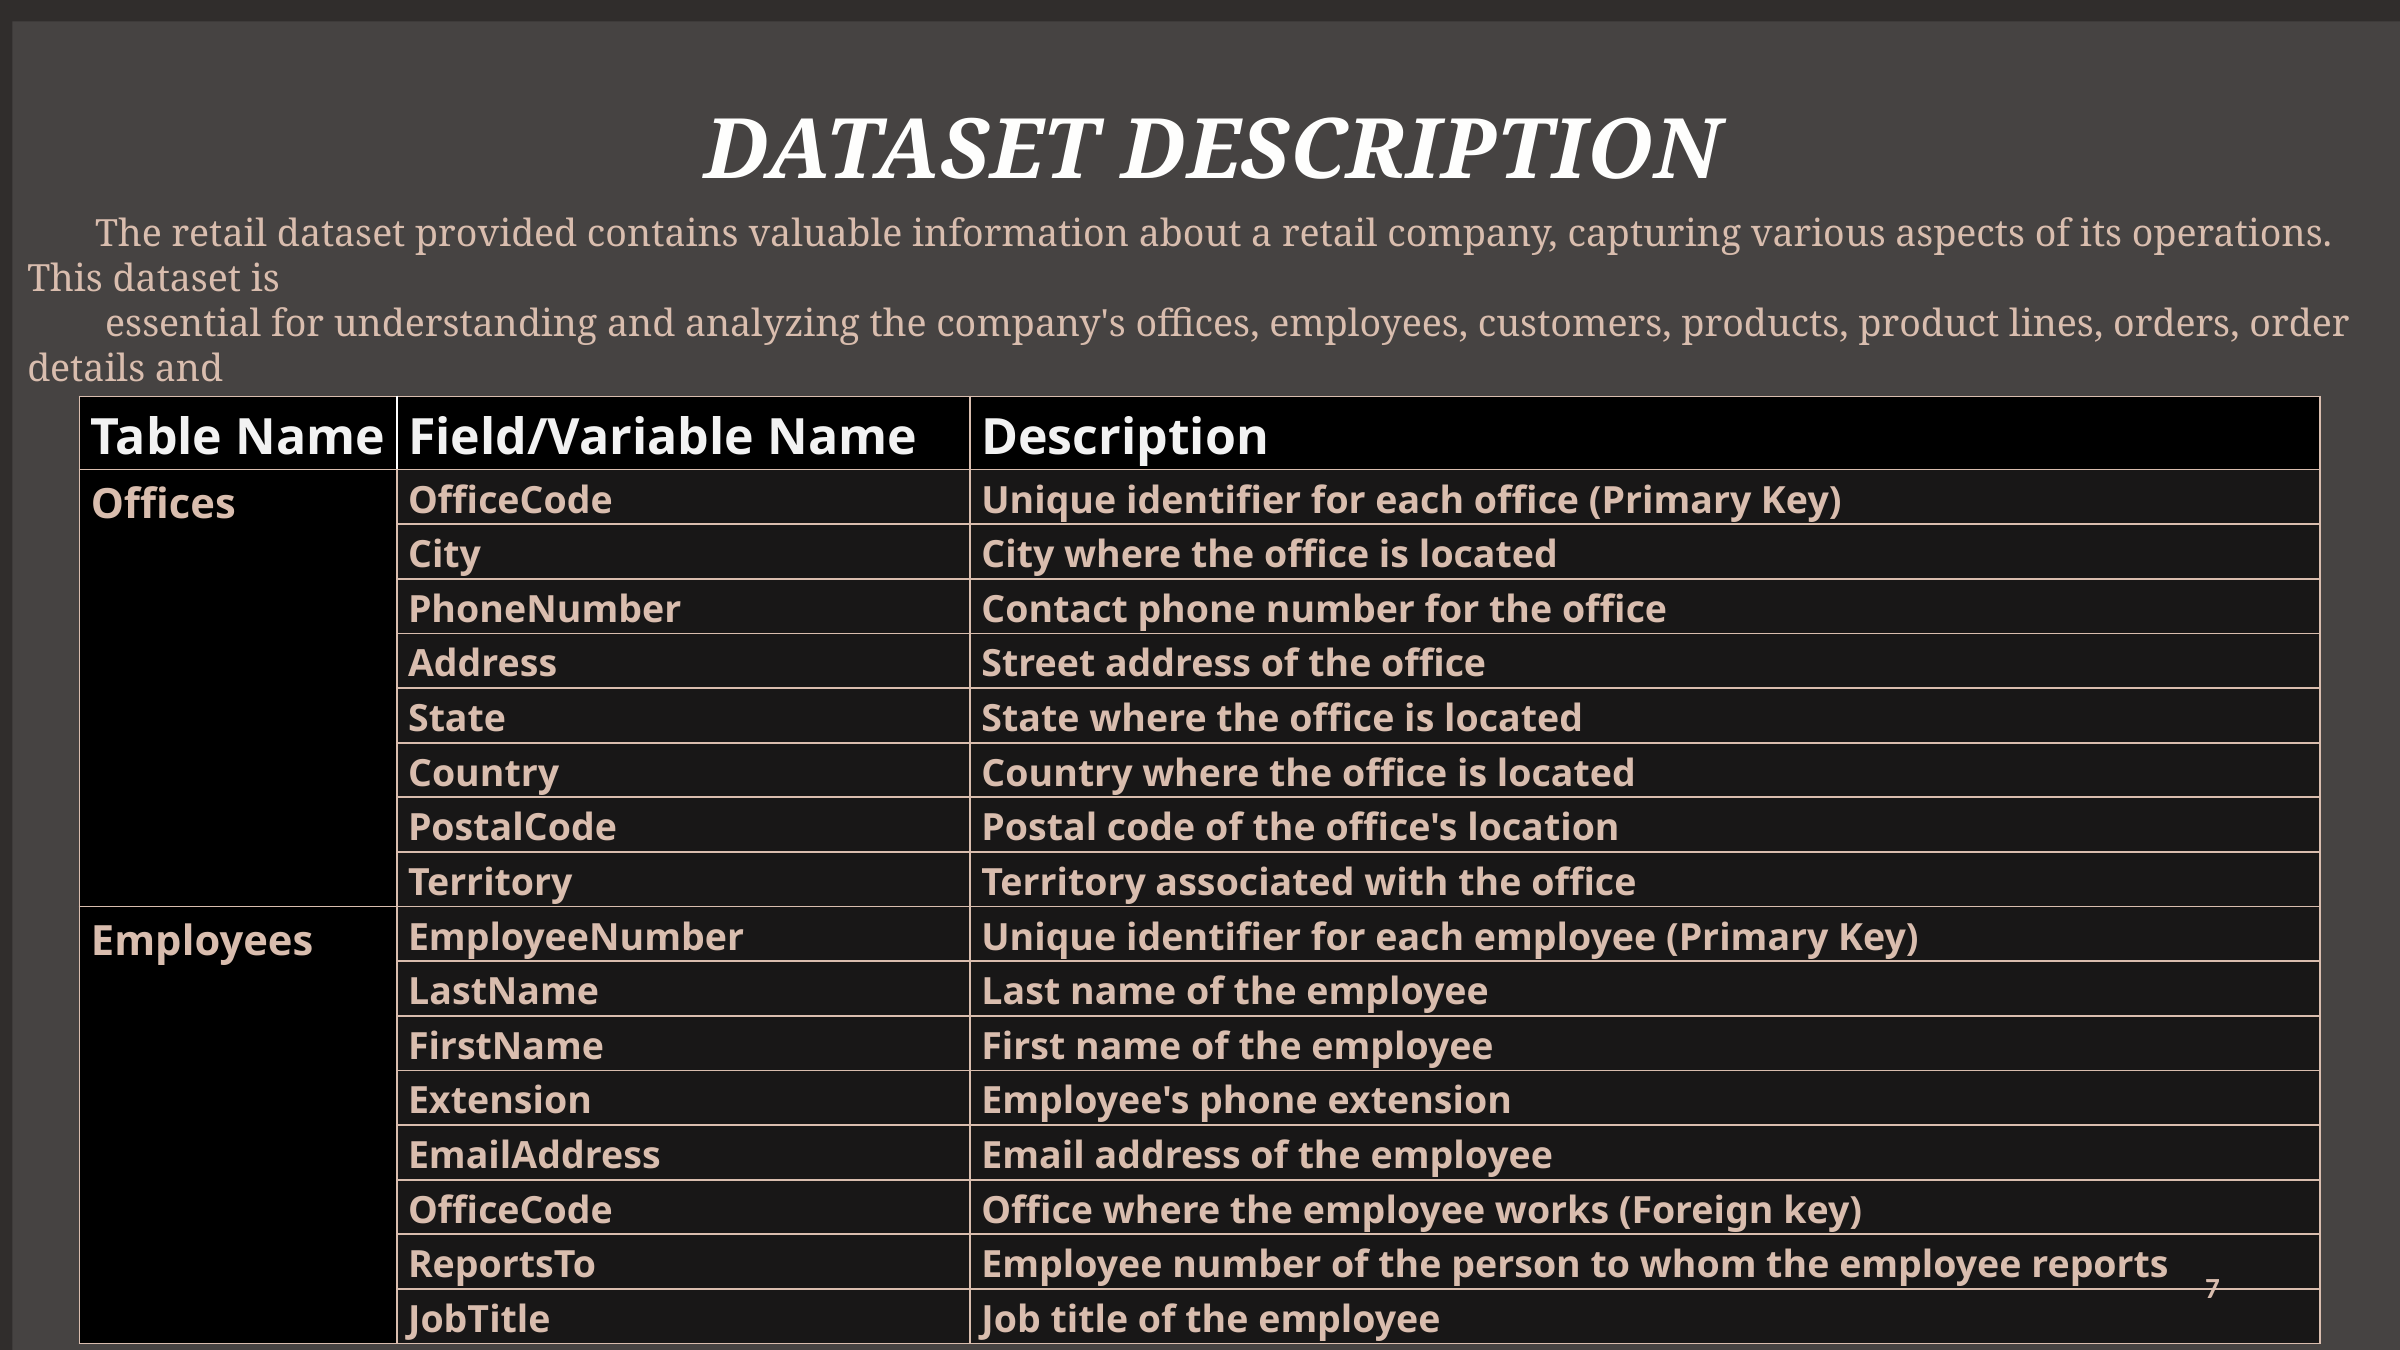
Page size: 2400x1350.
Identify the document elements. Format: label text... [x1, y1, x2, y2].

table_cell LastName [398, 962, 969, 1015]
table_cell OfficeCode [398, 1181, 969, 1233]
table_cell City where the office is located [971, 525, 2319, 578]
table_cell PostalCode [398, 798, 969, 851]
table_cell Employee number of the person to whom the employee reports [971, 1235, 2319, 1288]
text_box [0, 0, 2400, 1350]
table_cell JobTitle [398, 1290, 969, 1343]
table_cell Territory associated with the office [971, 853, 2319, 906]
table_cell OfficeCode [398, 470, 969, 523]
table_cell Office where the employee works (Foreign key) [971, 1181, 2319, 1233]
text_box The retail dataset provided contains valuable information about a retail company, capturing various aspects of its operations. This dataset is essential for understanding and analyzing the company's offices, employees, customers, products, product lines, orders, order details and payments. It contains 7 nos. of dimension tables & 1 no. junction table. [12, 21, 2400, 1350]
table_cell Unique identifier for each employee (Primary Key) [971, 907, 2319, 960]
table_cell Job title of the employee [971, 1290, 2319, 1343]
table_cell Territory [398, 853, 969, 906]
table_header Description [971, 397, 2319, 469]
table_cell Offices [80, 470, 396, 906]
table_cell State [398, 689, 969, 742]
table_cell Extension [398, 1071, 969, 1124]
table_cell Postal code of the office's location [971, 798, 2319, 851]
table_cell ReportsTo [398, 1235, 969, 1288]
table_cell Address [398, 634, 969, 687]
table_cell First name of the employee [971, 1017, 2319, 1070]
table_cell Country where the office is located [971, 744, 2319, 796]
table_cell Unique identifier for each office (Primary Key) [971, 470, 2319, 523]
table_cell EmployeeNumber [398, 907, 969, 960]
table_cell Employees [80, 907, 396, 1343]
table_cell State where the office is located [971, 689, 2319, 742]
table_cell PhoneNumber [398, 580, 969, 633]
text_box DATASET DESCRIPTION [64, 37, 2361, 1302]
table_cell FirstName [398, 1017, 969, 1070]
table_cell City [398, 525, 969, 578]
table_cell Last name of the employee [971, 962, 2319, 1015]
table_header Table Name [80, 397, 396, 469]
table_header Field/Variable Name [398, 397, 969, 469]
table_cell Country [398, 744, 969, 796]
slide_number 7 [1695, 1251, 2235, 1324]
table_cell EmailAddress [398, 1126, 969, 1179]
table_cell Street address of the office [971, 634, 2319, 687]
table_cell Employee's phone extension [971, 1071, 2319, 1124]
table_cell Contact phone number for the office [971, 580, 2319, 633]
table_cell Email address of the employee [971, 1126, 2319, 1179]
